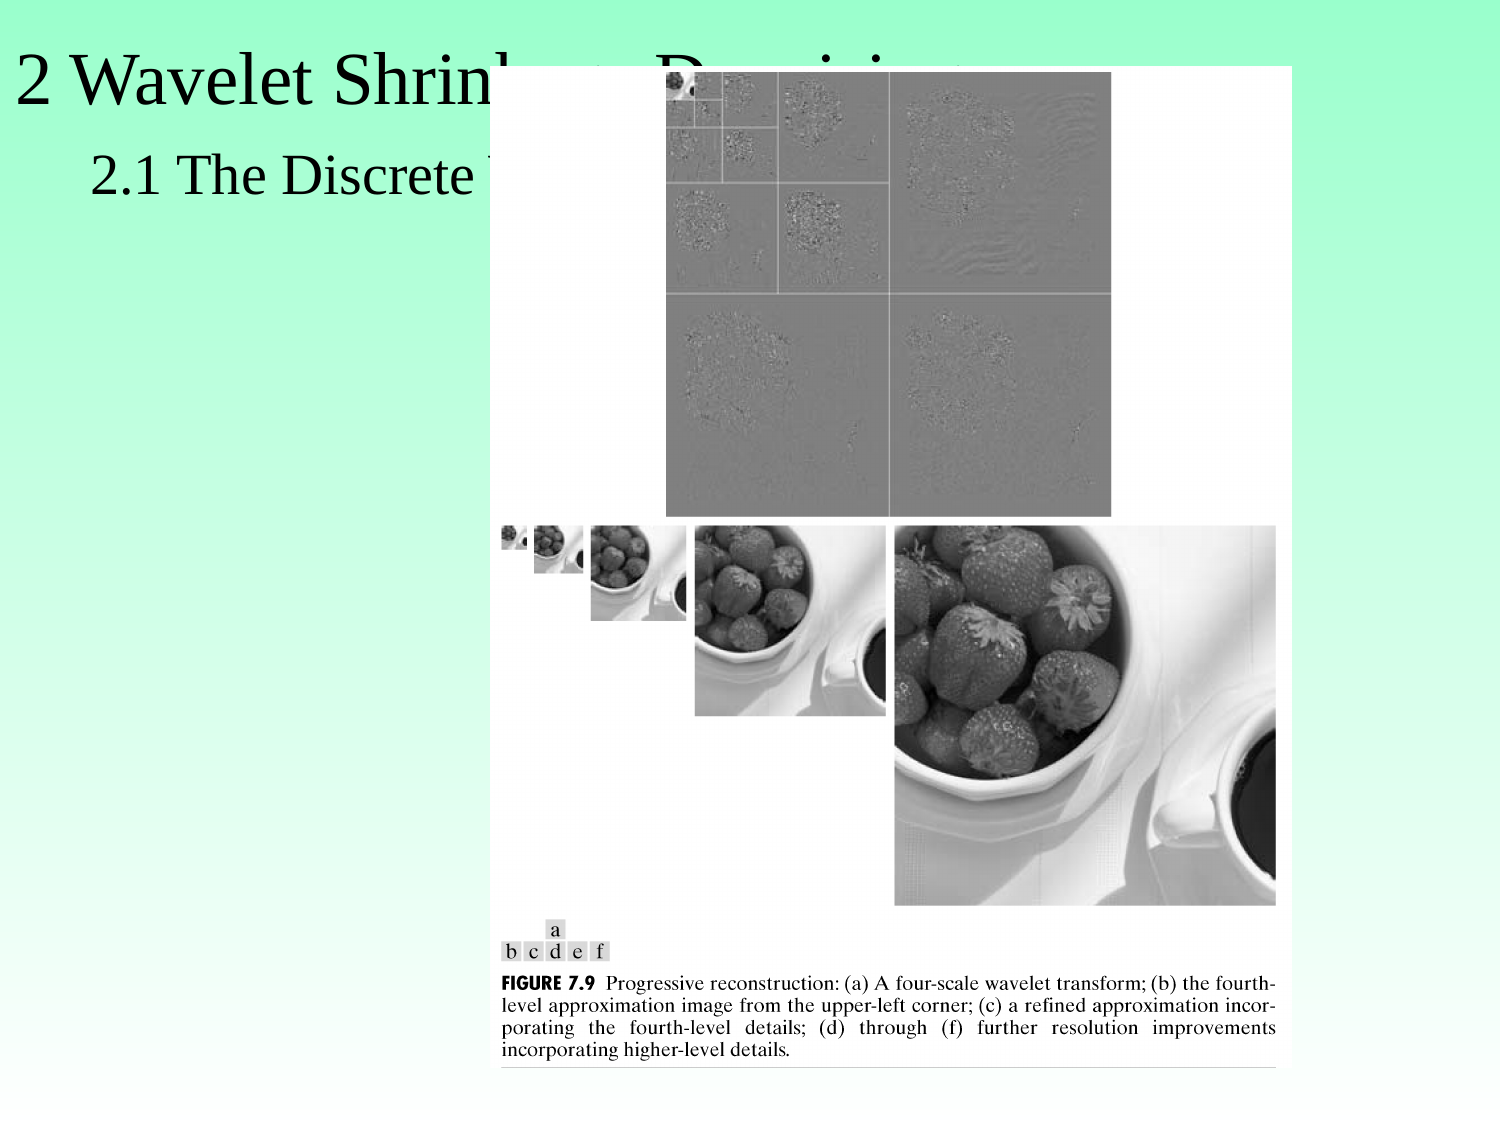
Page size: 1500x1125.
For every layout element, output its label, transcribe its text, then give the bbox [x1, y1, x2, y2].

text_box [489, 66, 1292, 1069]
title 2 Wavelet Shrinkage Denoising 2.1 The Discrete Wavelet Transform [0, 19, 1500, 220]
